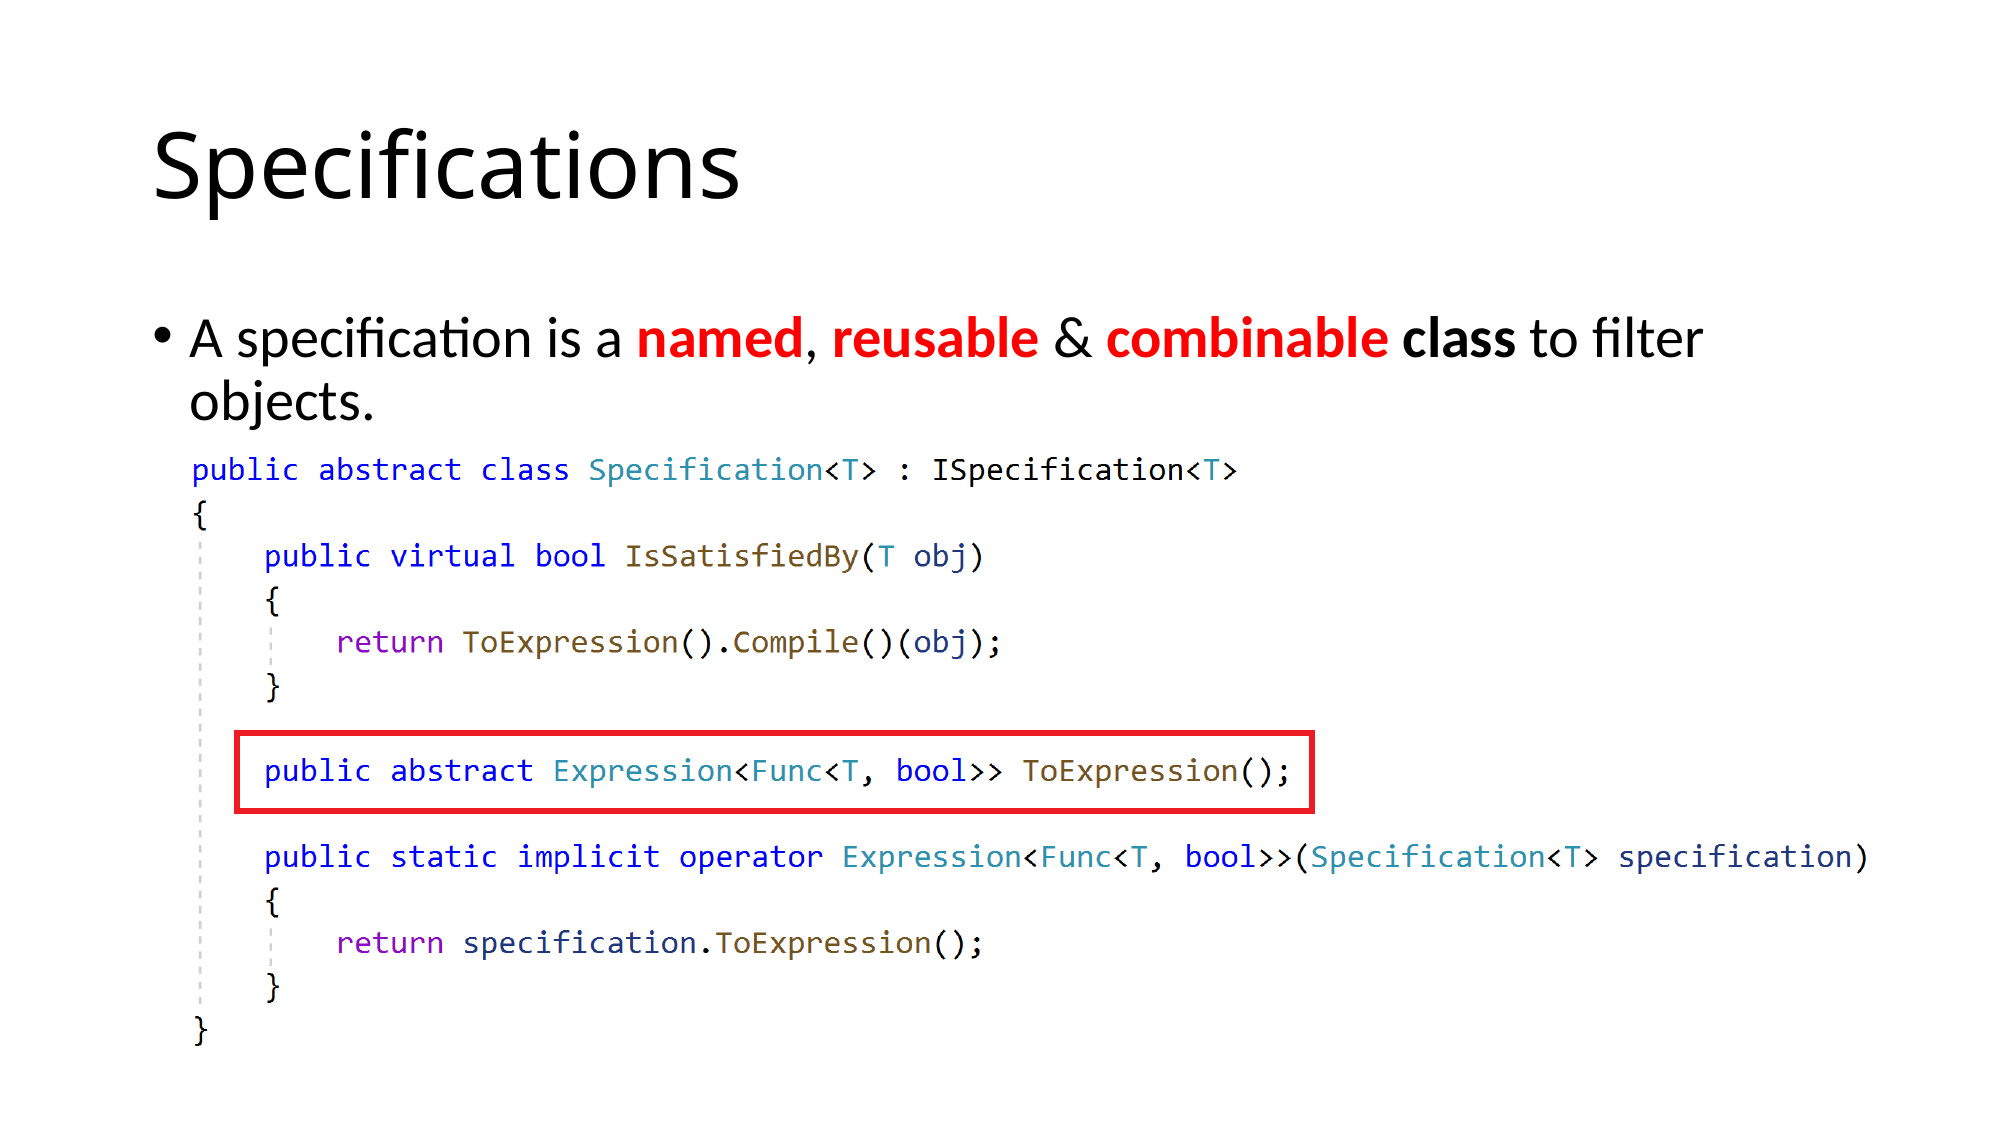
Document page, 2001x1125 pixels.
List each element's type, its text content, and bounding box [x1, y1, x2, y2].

picture [181, 447, 1870, 1063]
title Specifications [137, 59, 1863, 278]
list A specification is a named, reusable & combinable class to filter objects. [137, 299, 1863, 1014]
